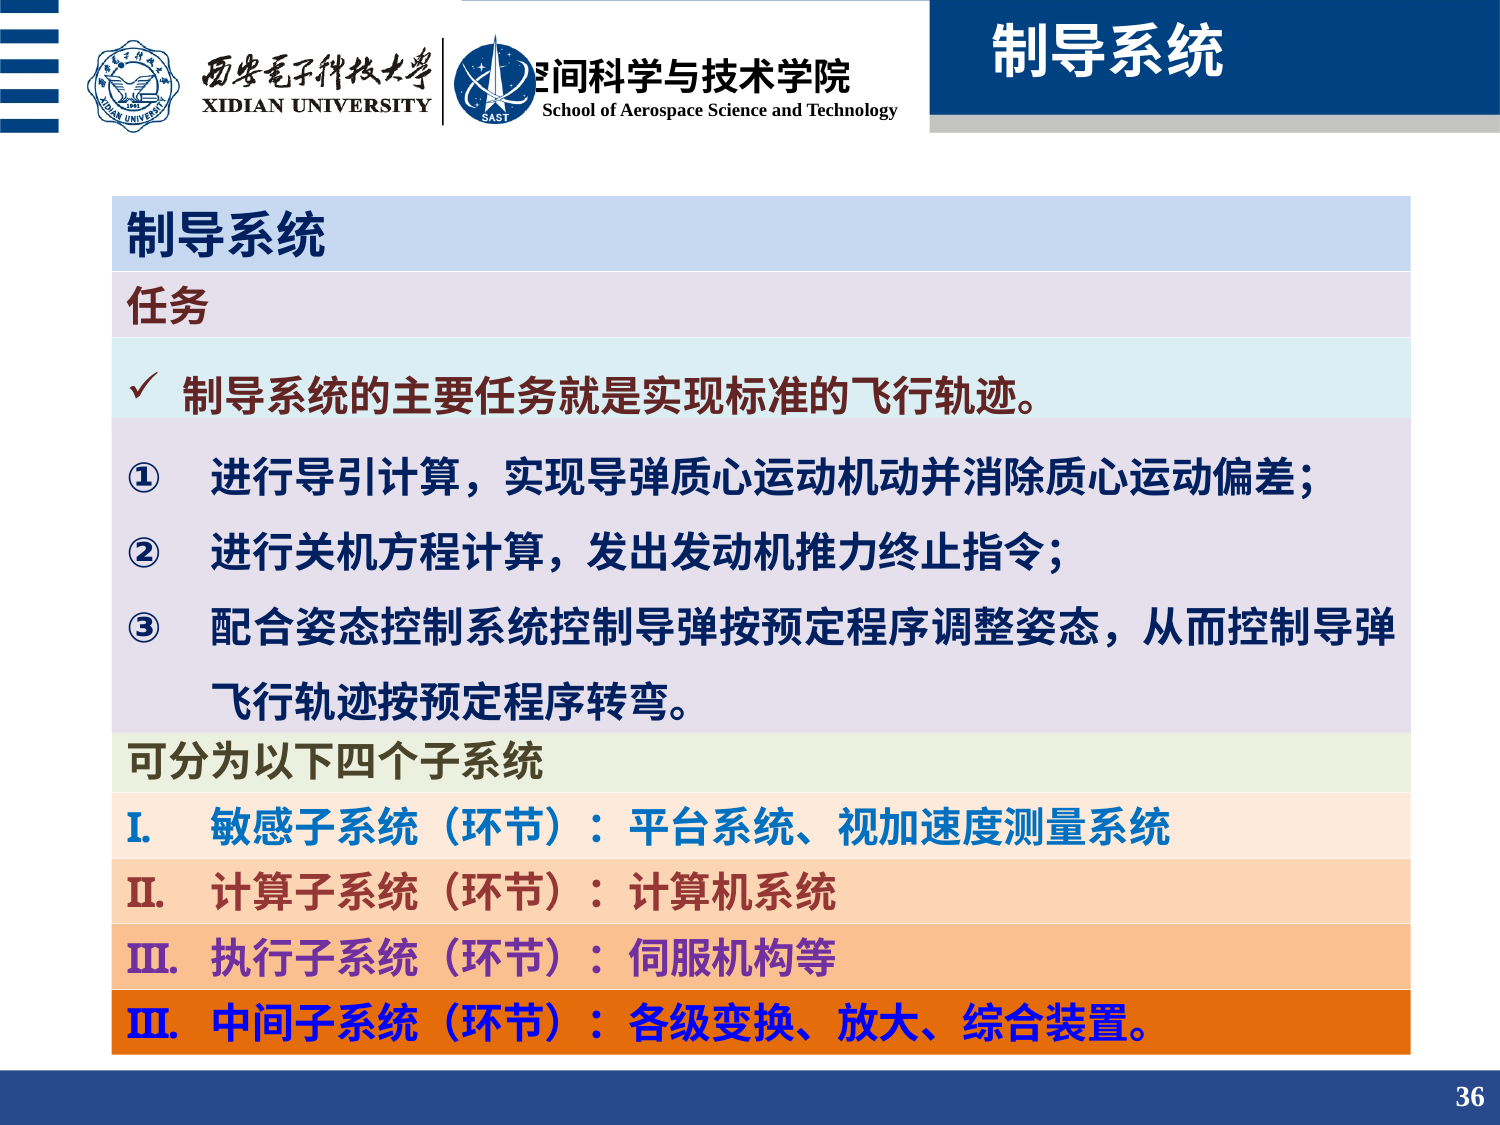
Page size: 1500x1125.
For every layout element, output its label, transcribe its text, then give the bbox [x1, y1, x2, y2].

text_box 可分为以下四个子系统 [112, 727, 1412, 793]
text_box 制导系统 [112, 196, 1411, 271]
text_box 制导系统 [976, 7, 1240, 92]
text_box 任务 [111, 272, 1411, 337]
text_box 进行导引计算，实现导弹质心运动机动并消除质心运动偏差； 进行关机方程计算，发出发动机推力终止指令； 配合姿态控制系统控制导弹按预定程序调整姿态，从而控制导弹飞行轨迹按预定程序转弯。 [111, 418, 1411, 733]
text_box 执行子系统（环节）：伺服机构等 [111, 924, 1411, 989]
text_box 敏感子系统（环节）：平台系统、视加速度测量系统 [111, 792, 1411, 858]
text_box 制导系统的主要任务就是实现标准的飞行轨迹。 [111, 337, 1411, 418]
text_box 计算子系统（环节）：计算机系统 [111, 858, 1411, 924]
picture [0, 0, 1500, 1070]
text_box 中间子系统（环节）：各级变换、放大、综合装置。 [111, 989, 1411, 1055]
